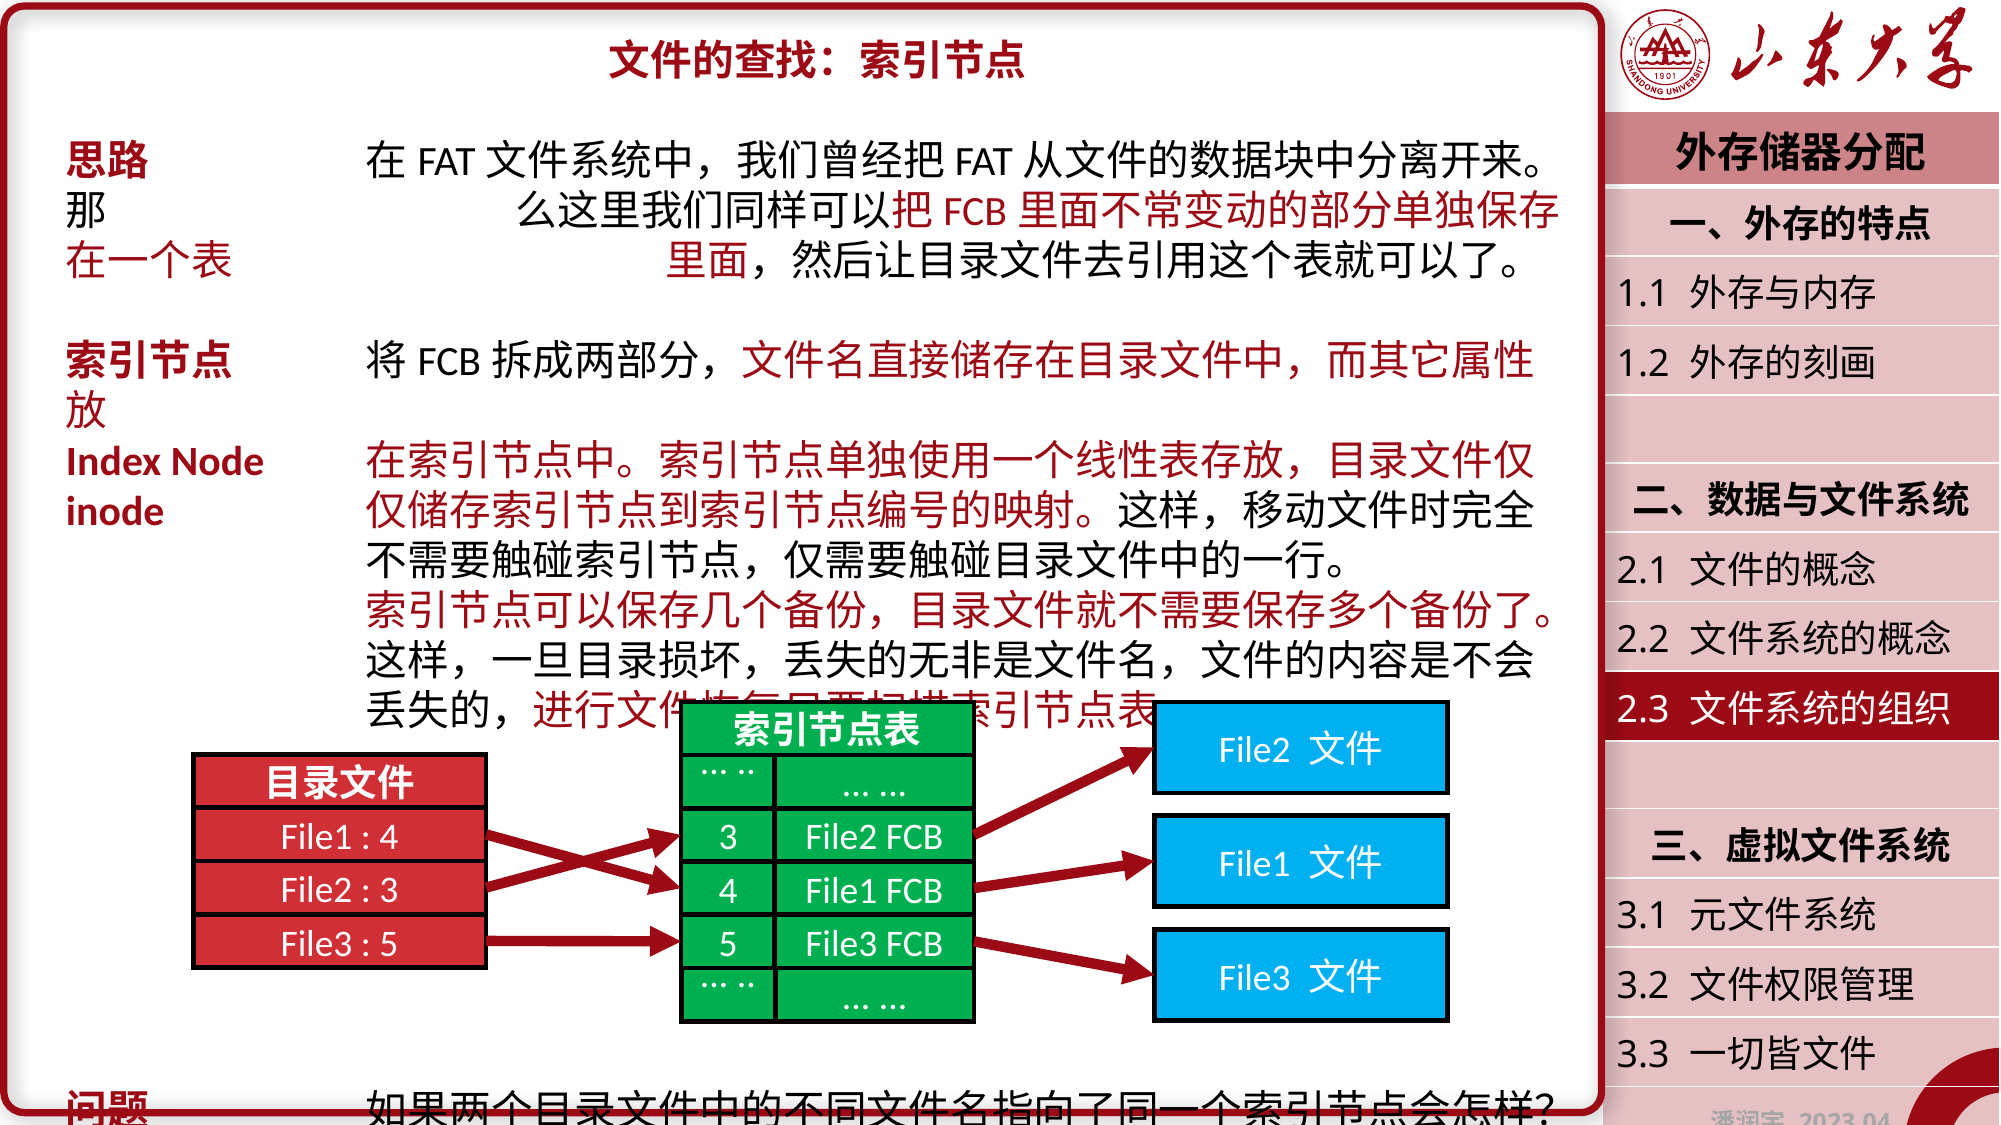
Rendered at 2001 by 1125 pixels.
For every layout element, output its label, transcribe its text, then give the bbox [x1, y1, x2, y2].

table_cell 潘润宇 2023.04 [1603, 1087, 1999, 1125]
text_box A [1609, 533, 1614, 601]
text_box [2, 4, 1603, 1114]
table_header 外存储器分配 [1618, 112, 1999, 184]
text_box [1609, 879, 1614, 946]
table_cell 3.2 文件权限管理 [1619, 948, 1999, 1016]
table_cell [1618, 396, 1999, 462]
table_cell 1.2 外存的刻画 [1618, 326, 1999, 394]
text_box FCB B [1609, 112, 1614, 184]
text_box 文件的查找：索引节点 思路 在FAT文件系统中，我们曾经把FAT从文件的数据块中分离开来。那 么这里我们同样可以把FCB里面不常变动的部分单独保存在一个表 里面，然后让目录文件去引用这个表就可以了。 索引节点 将FCB拆成两部分，文件名直接储存在目录文件中，而其它属性放 Index Node 在索引节点中。索引节点单独使用一个线性表存放，目录文件仅 inode 仅储存索引节点到索引节点编号的映射。这样，移动文件时完全 不需要触碰索引节点，仅需要触碰目录文件中的一行。 索引节点可以保存几个备份，目录文件就不需要保存多个备份了。 这样，一旦目录损坏，丢失的无非是文件名，文件的内容是不会 丢失的，进行文件恢复只要扫描索引节点表。 问题 如果两个目录文件中的不同文件名指向了同一个索引节点会怎样？ [51, 26, 1585, 1125]
table_cell [1619, 742, 1999, 808]
table_cell 3.1 元文件系统 [1619, 879, 1999, 946]
table_cell 2.2 文件系统的概念 [1619, 602, 1999, 670]
table_cell 2.3 文件系统的组织 [1619, 672, 1999, 740]
text_box B [1609, 602, 1614, 670]
text_box [1603, 1087, 1614, 1115]
table_cell 3.3 一切皆文件 [1619, 1018, 1999, 1086]
table_cell 1.1 外存与内存 [1618, 257, 1999, 325]
text_box C [1609, 672, 1614, 740]
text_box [1609, 809, 1614, 877]
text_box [1609, 1018, 1614, 1086]
text_box / [1609, 464, 1614, 531]
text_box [193, 701, 1448, 1022]
table_cell 2.1 文件的概念 [1619, 533, 1999, 601]
table_cell 一、外存的特点 [1618, 189, 1999, 255]
table_cell 三、虚拟文件系统 [1619, 809, 1999, 877]
text_box C:FCB D [1609, 257, 1614, 325]
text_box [1609, 742, 1614, 808]
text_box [1609, 948, 1614, 1016]
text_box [1620, 5, 1977, 100]
text_box D [1609, 326, 1614, 394]
text_box FCB / [1609, 396, 1614, 462]
table_cell 二、数据与文件系统 [1618, 464, 1999, 531]
text_box FCB C [1609, 189, 1614, 255]
